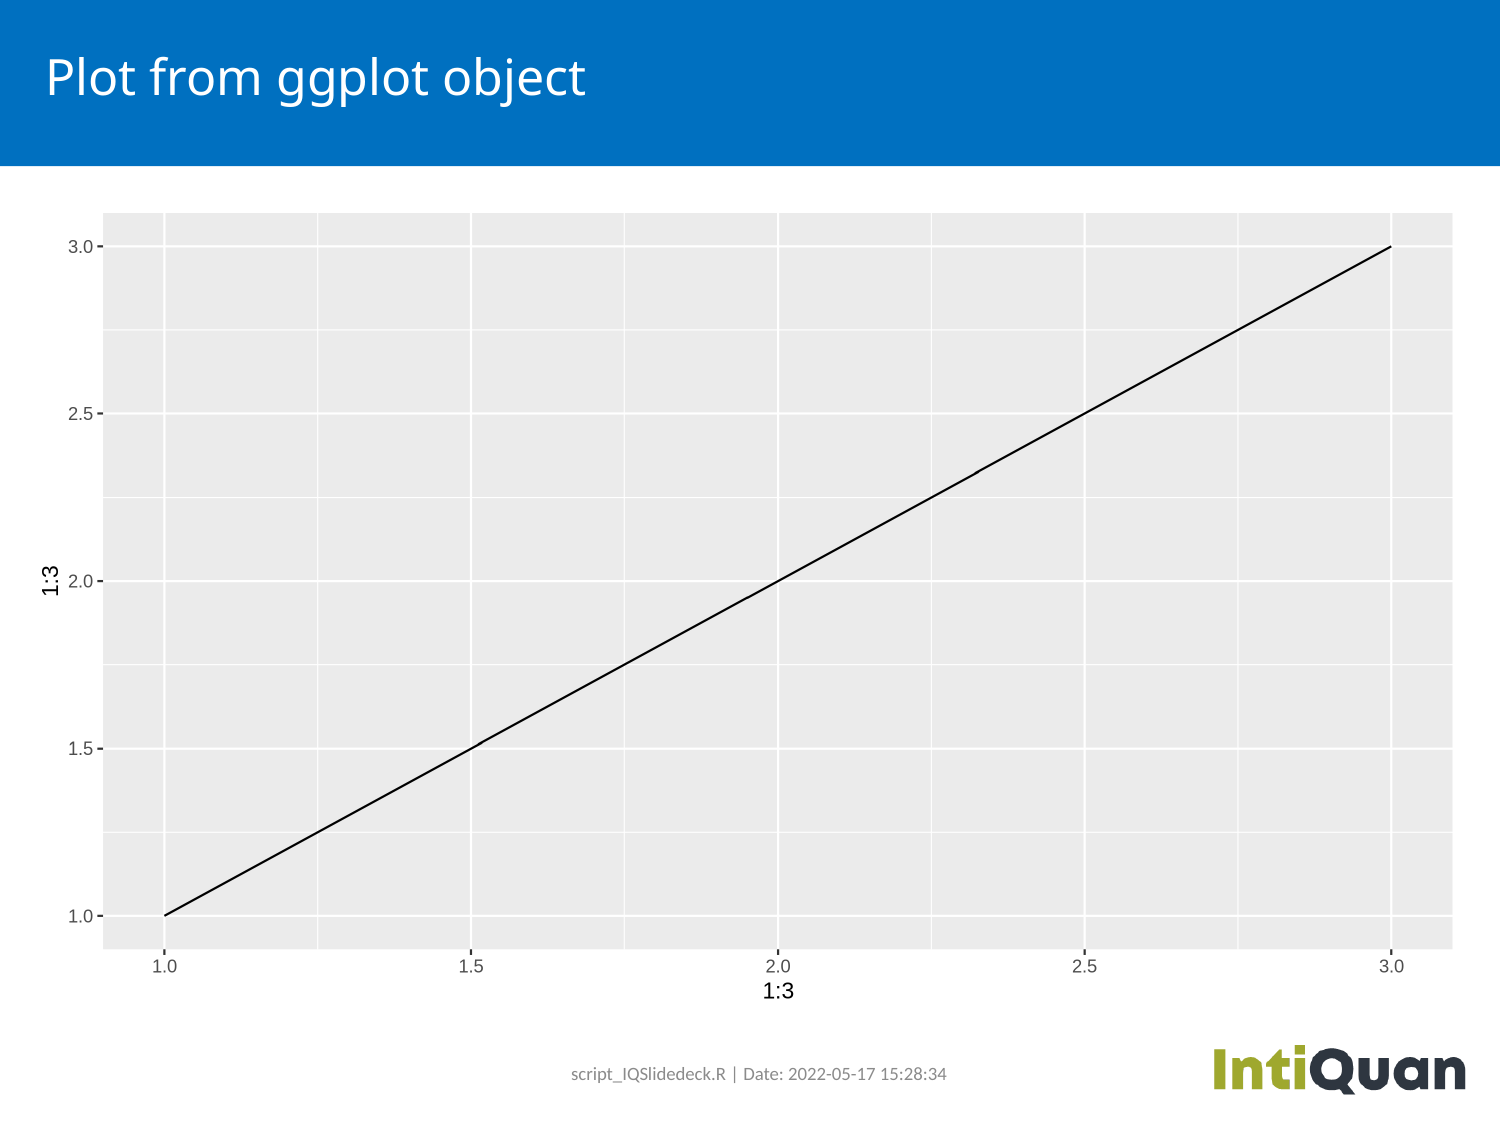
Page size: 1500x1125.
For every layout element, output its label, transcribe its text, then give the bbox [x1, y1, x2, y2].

footer script_IQSlidedeck.R | Date: 2022-05-17 15:28:34 [323, 1042, 1194, 1103]
picture [1211, 1039, 1466, 1101]
title Plot from ggplot object [0, 0, 1500, 167]
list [30, 201, 1465, 1014]
